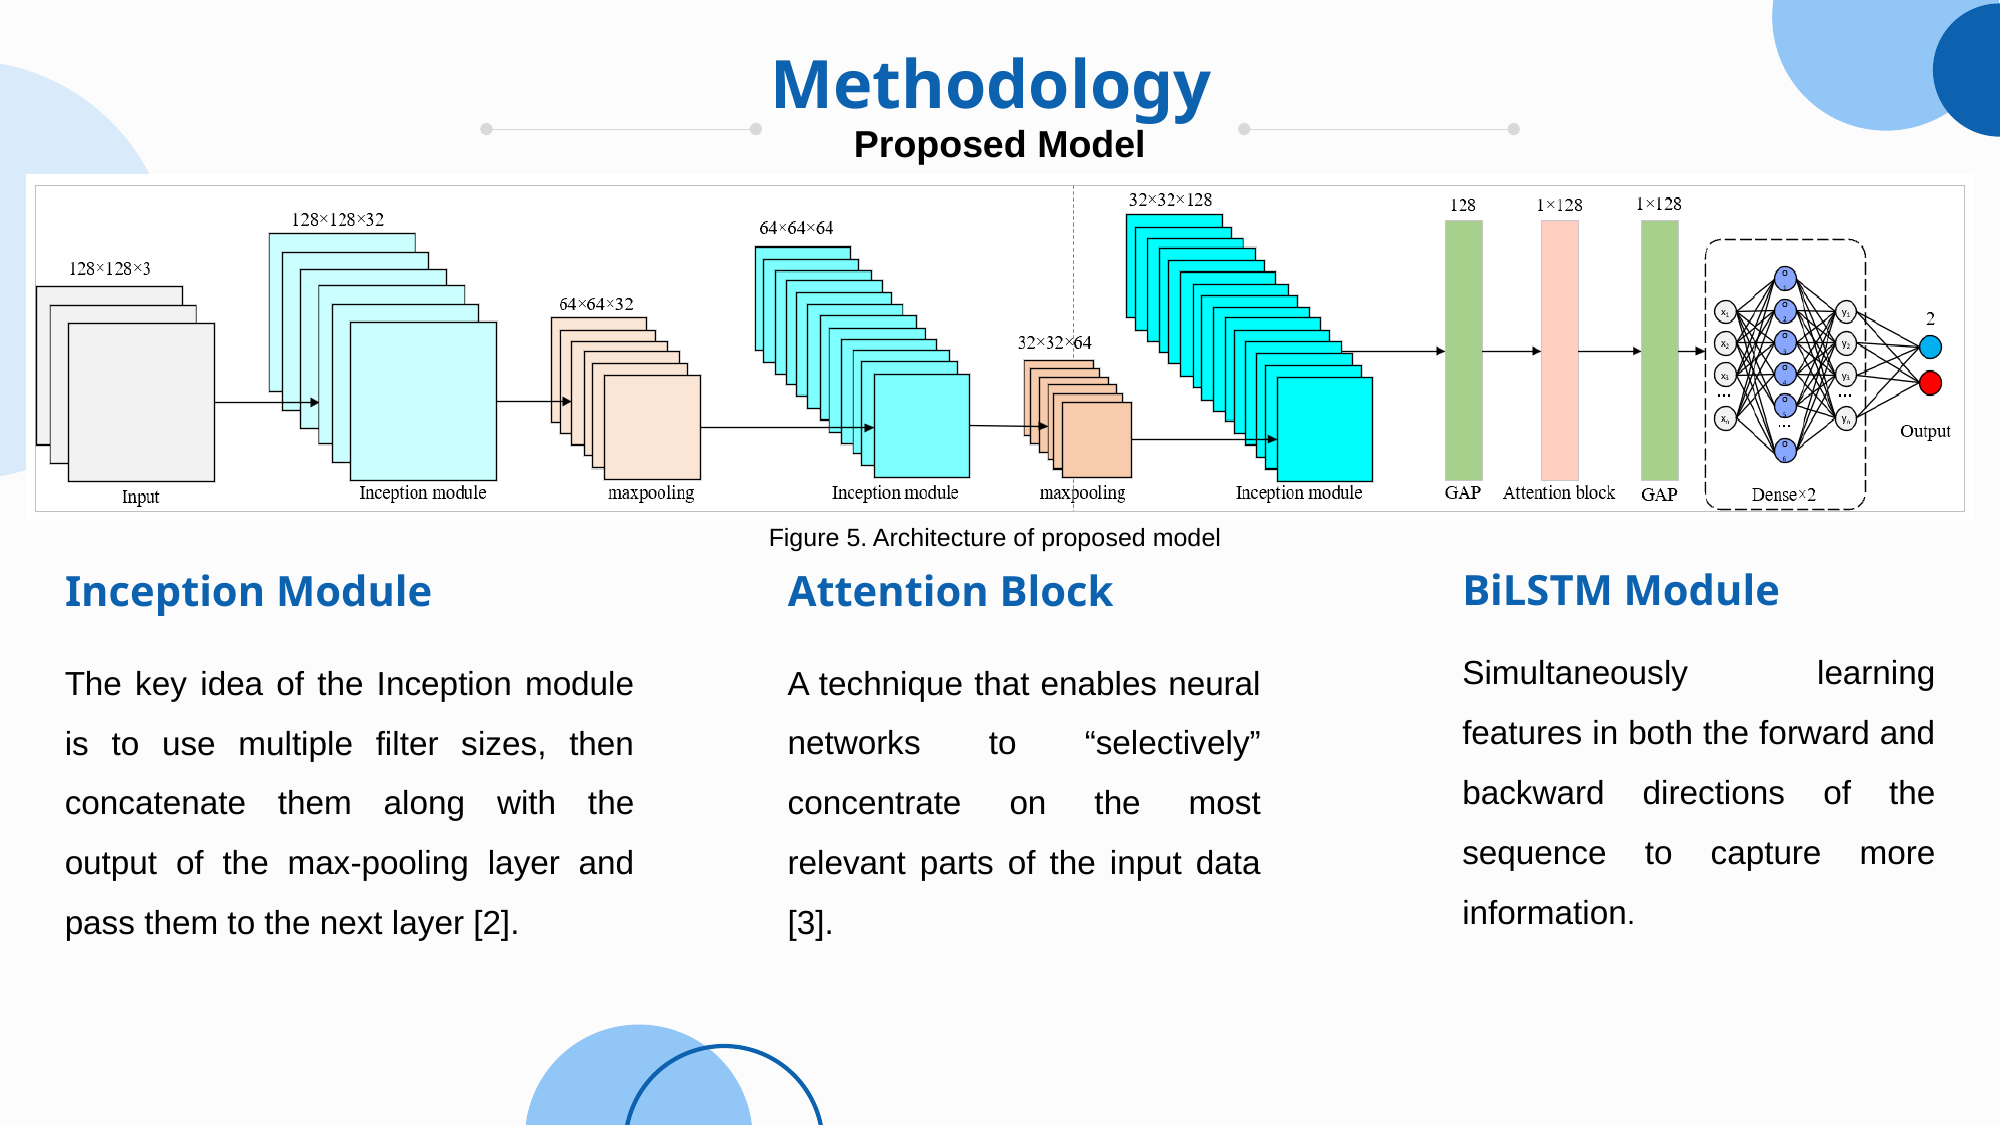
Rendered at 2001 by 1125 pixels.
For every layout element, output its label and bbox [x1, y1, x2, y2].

text_box [486, 34, 1514, 174]
picture [26, 174, 1974, 519]
text_box [0, 0, 2000, 1125]
text_box [50, 556, 1951, 946]
